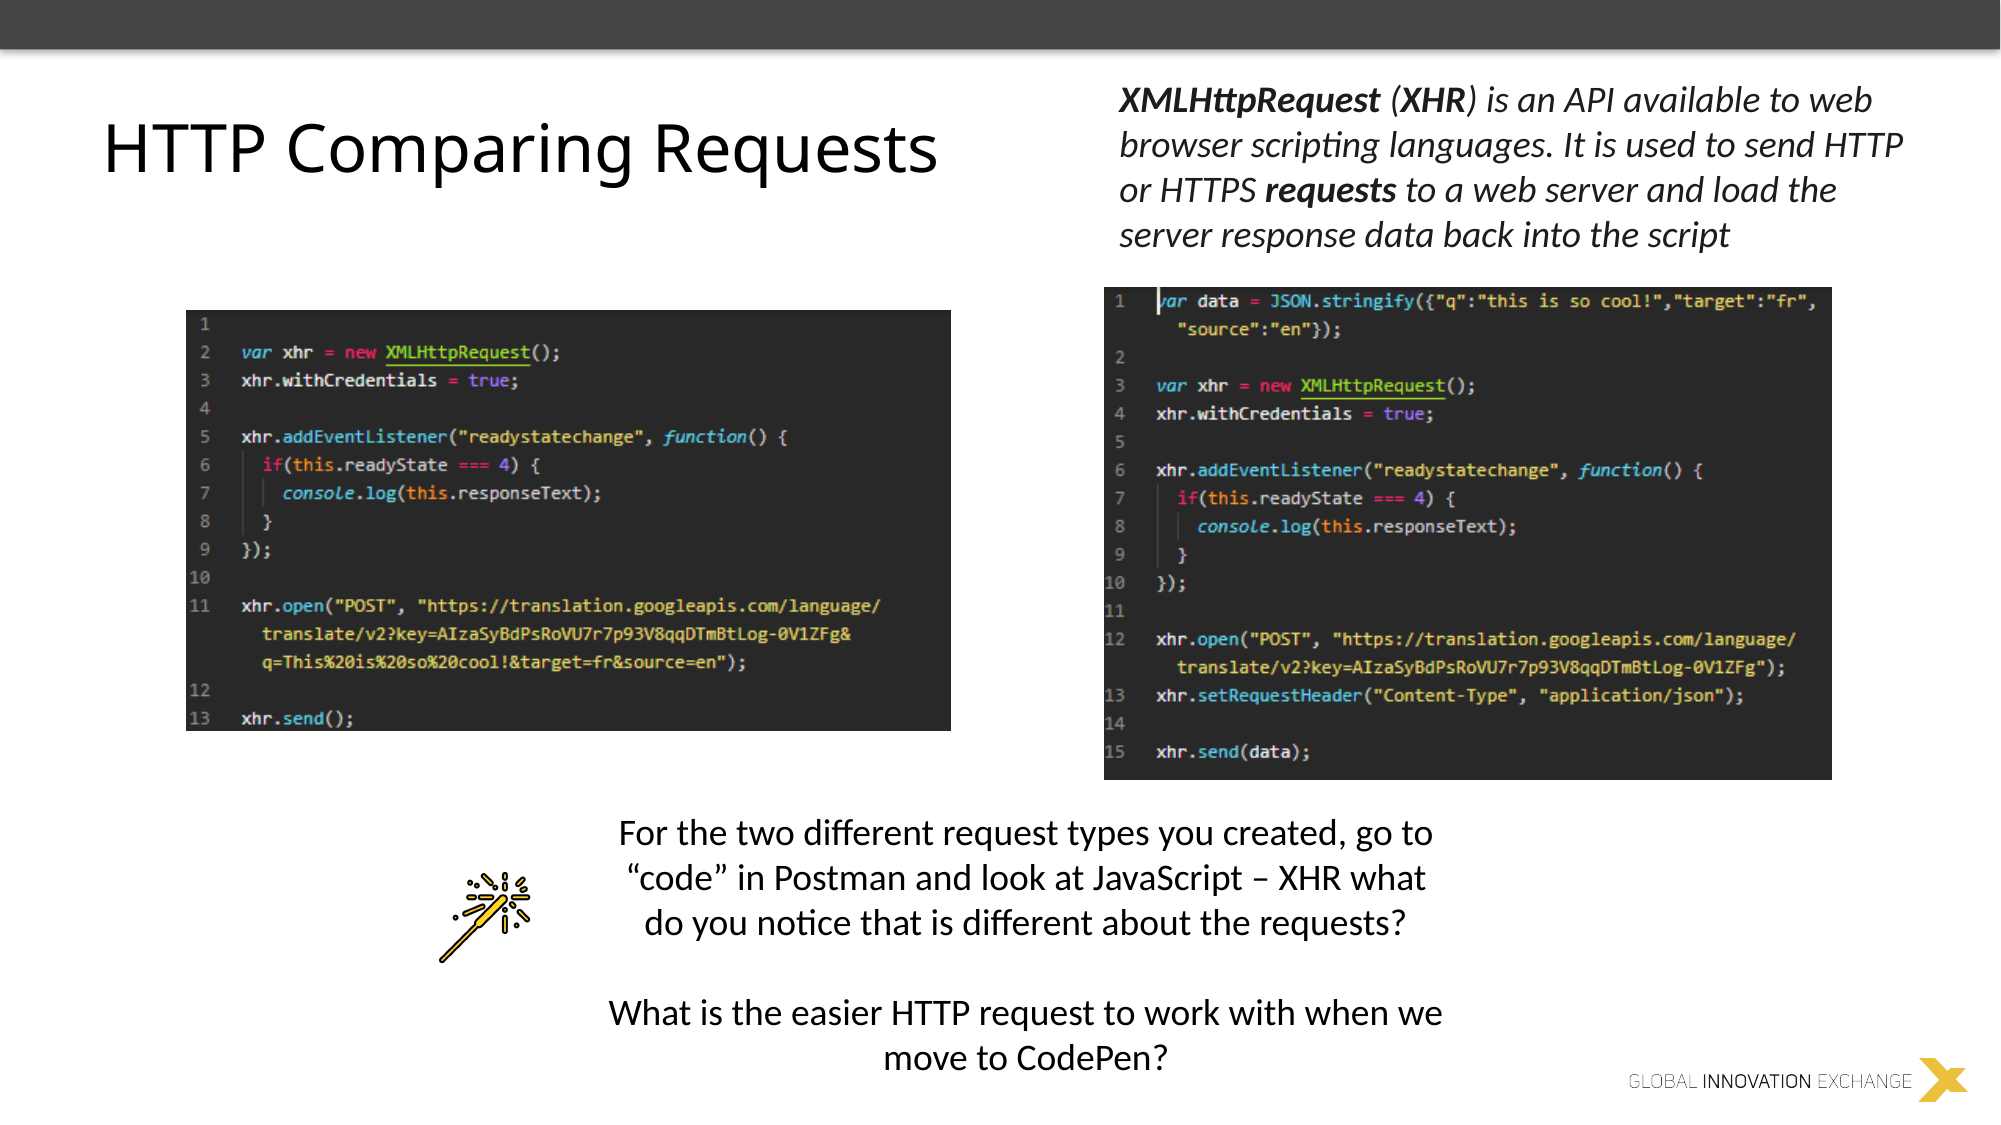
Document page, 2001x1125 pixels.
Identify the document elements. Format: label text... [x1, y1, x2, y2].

text_box For the two different request types you created, go to “code” in Postman and look at JavaScript – XHR what do you notice that is different about the requests? What is the easier HTTP request to work with when we move to CodePen? [587, 800, 1466, 1086]
list HTTP Comparing Requests [87, 69, 1104, 233]
picture [186, 310, 952, 732]
picture [438, 871, 531, 964]
text_box [137, 221, 1960, 1036]
picture [1619, 1053, 1979, 1107]
text_box XMLHttpRequest (XHR) is an API available to web browser scripting languages. It is used to send HTTP or HTTPS requests to a web server and load the server response data back into the script [1104, 68, 1940, 263]
picture [1104, 287, 1832, 780]
